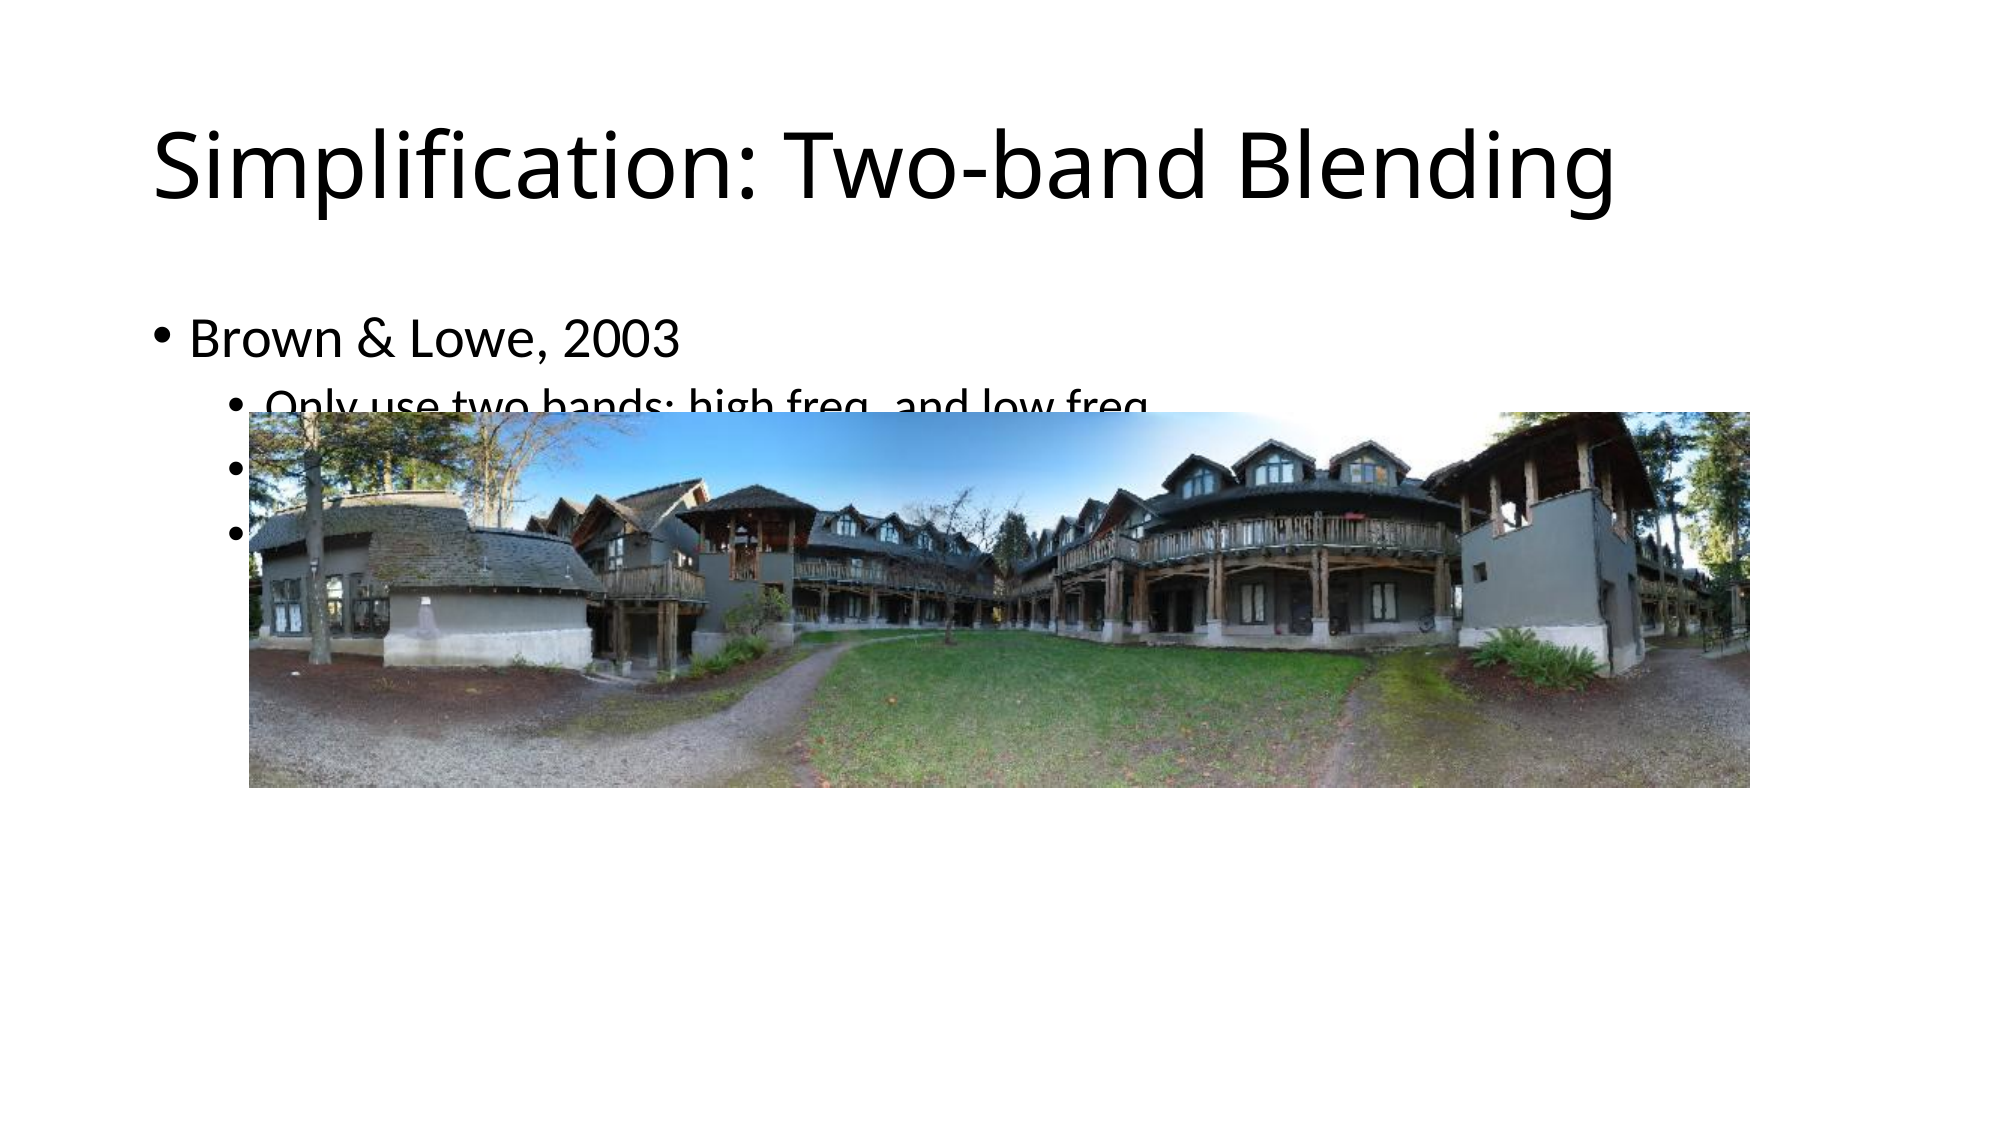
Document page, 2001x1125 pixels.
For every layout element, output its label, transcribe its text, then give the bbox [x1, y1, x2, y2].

picture [249, 412, 1750, 788]
title Simplification: Two-band Blending [137, 59, 1863, 278]
list Brown & Lowe, 2003 Only use two bands: high freq. and low freq. Blends low freq. smoothly Blend high freq. with no smoothing: use binary alpha [137, 299, 1863, 1014]
